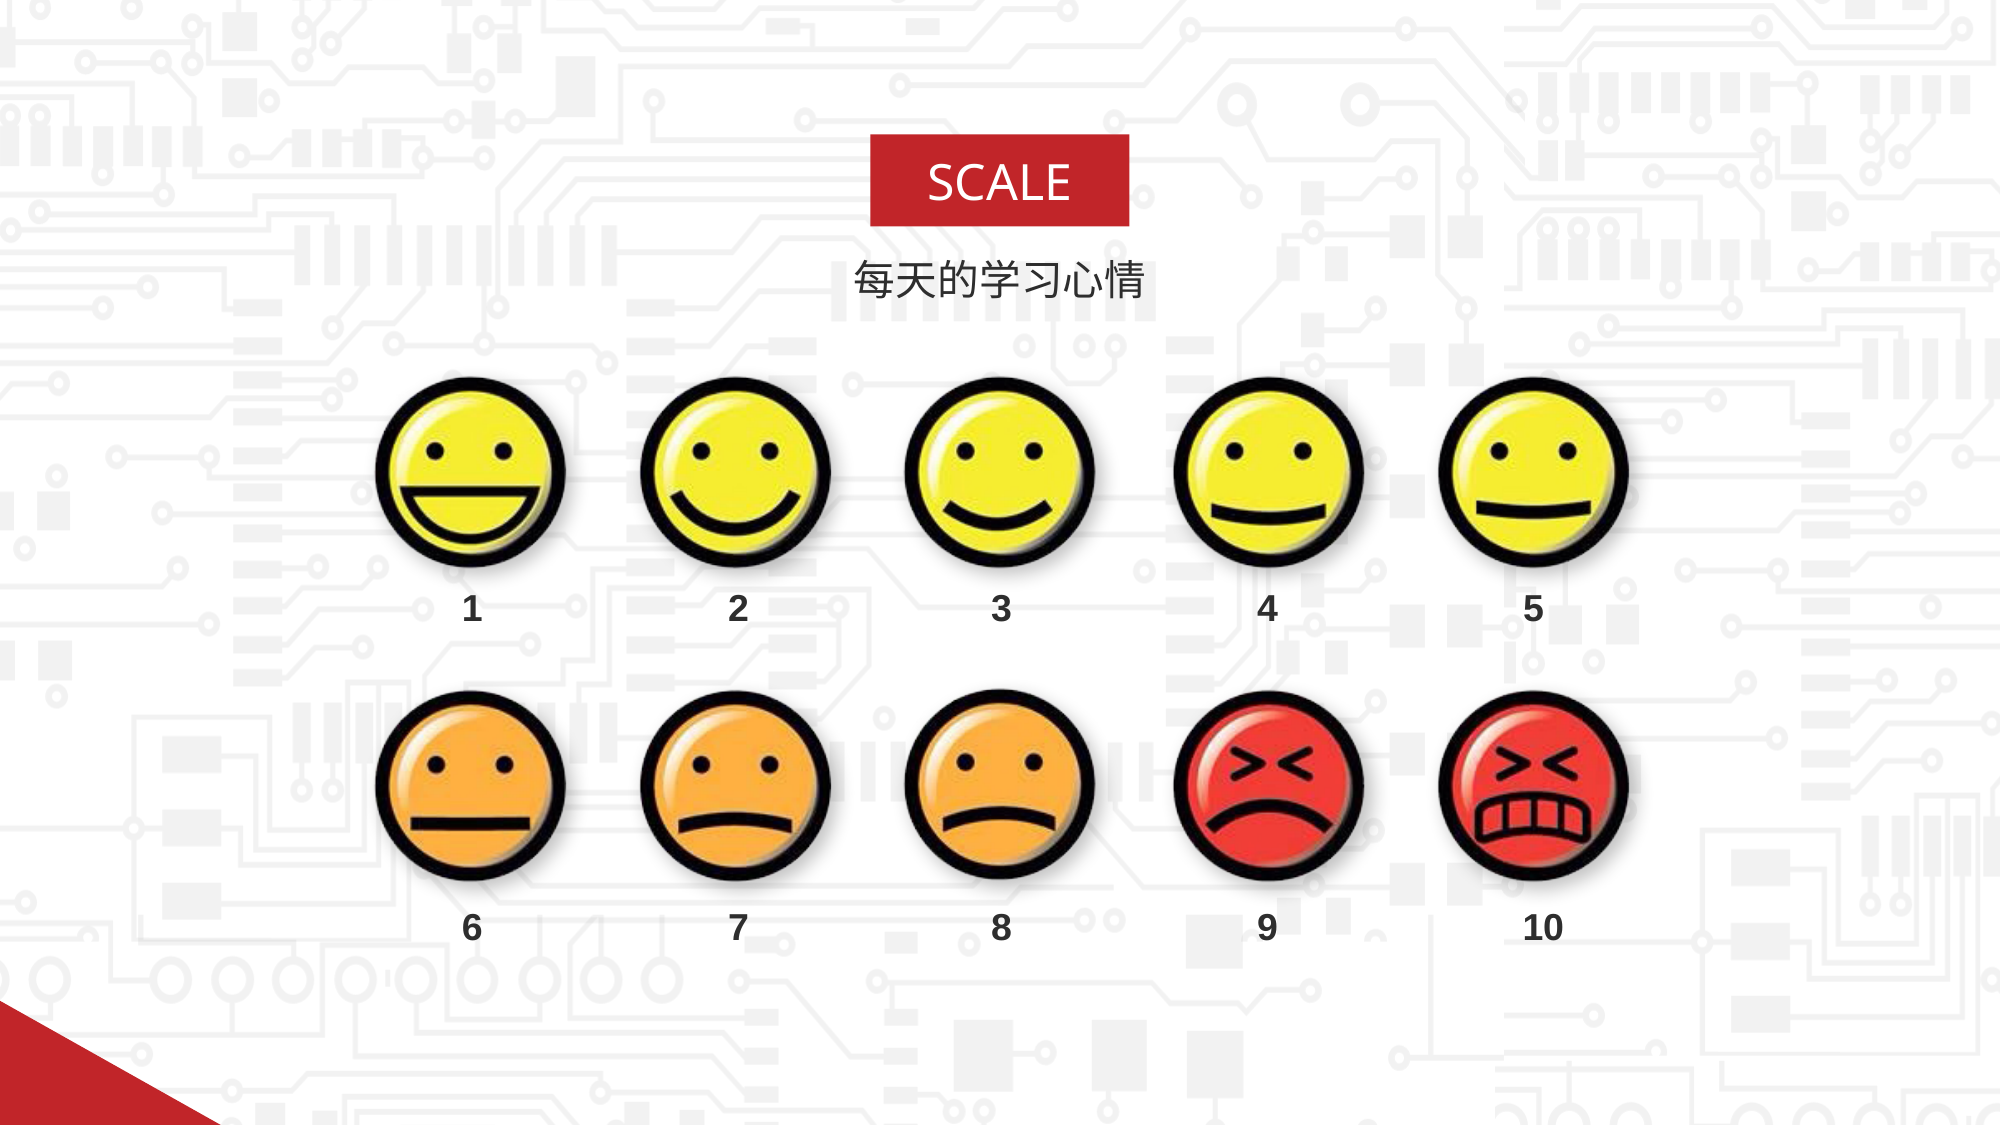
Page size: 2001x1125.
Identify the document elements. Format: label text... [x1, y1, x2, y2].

text_box 7 [713, 896, 764, 956]
text_box 4 [1242, 577, 1293, 636]
text_box 10 [1507, 896, 1579, 956]
picture [0, 0, 2000, 1125]
text_box 8 [976, 896, 1027, 956]
text_box 6 [447, 896, 498, 956]
text_box [0, 999, 222, 1125]
text_box SCALE [869, 133, 1131, 227]
text_box 9 [1242, 896, 1293, 956]
text_box 3 [976, 577, 1027, 636]
text_box 每天的学习心情 [505, 246, 1495, 312]
text_box 5 [1508, 577, 1559, 636]
text_box 2 [713, 577, 764, 636]
text_box 1 [447, 577, 498, 636]
